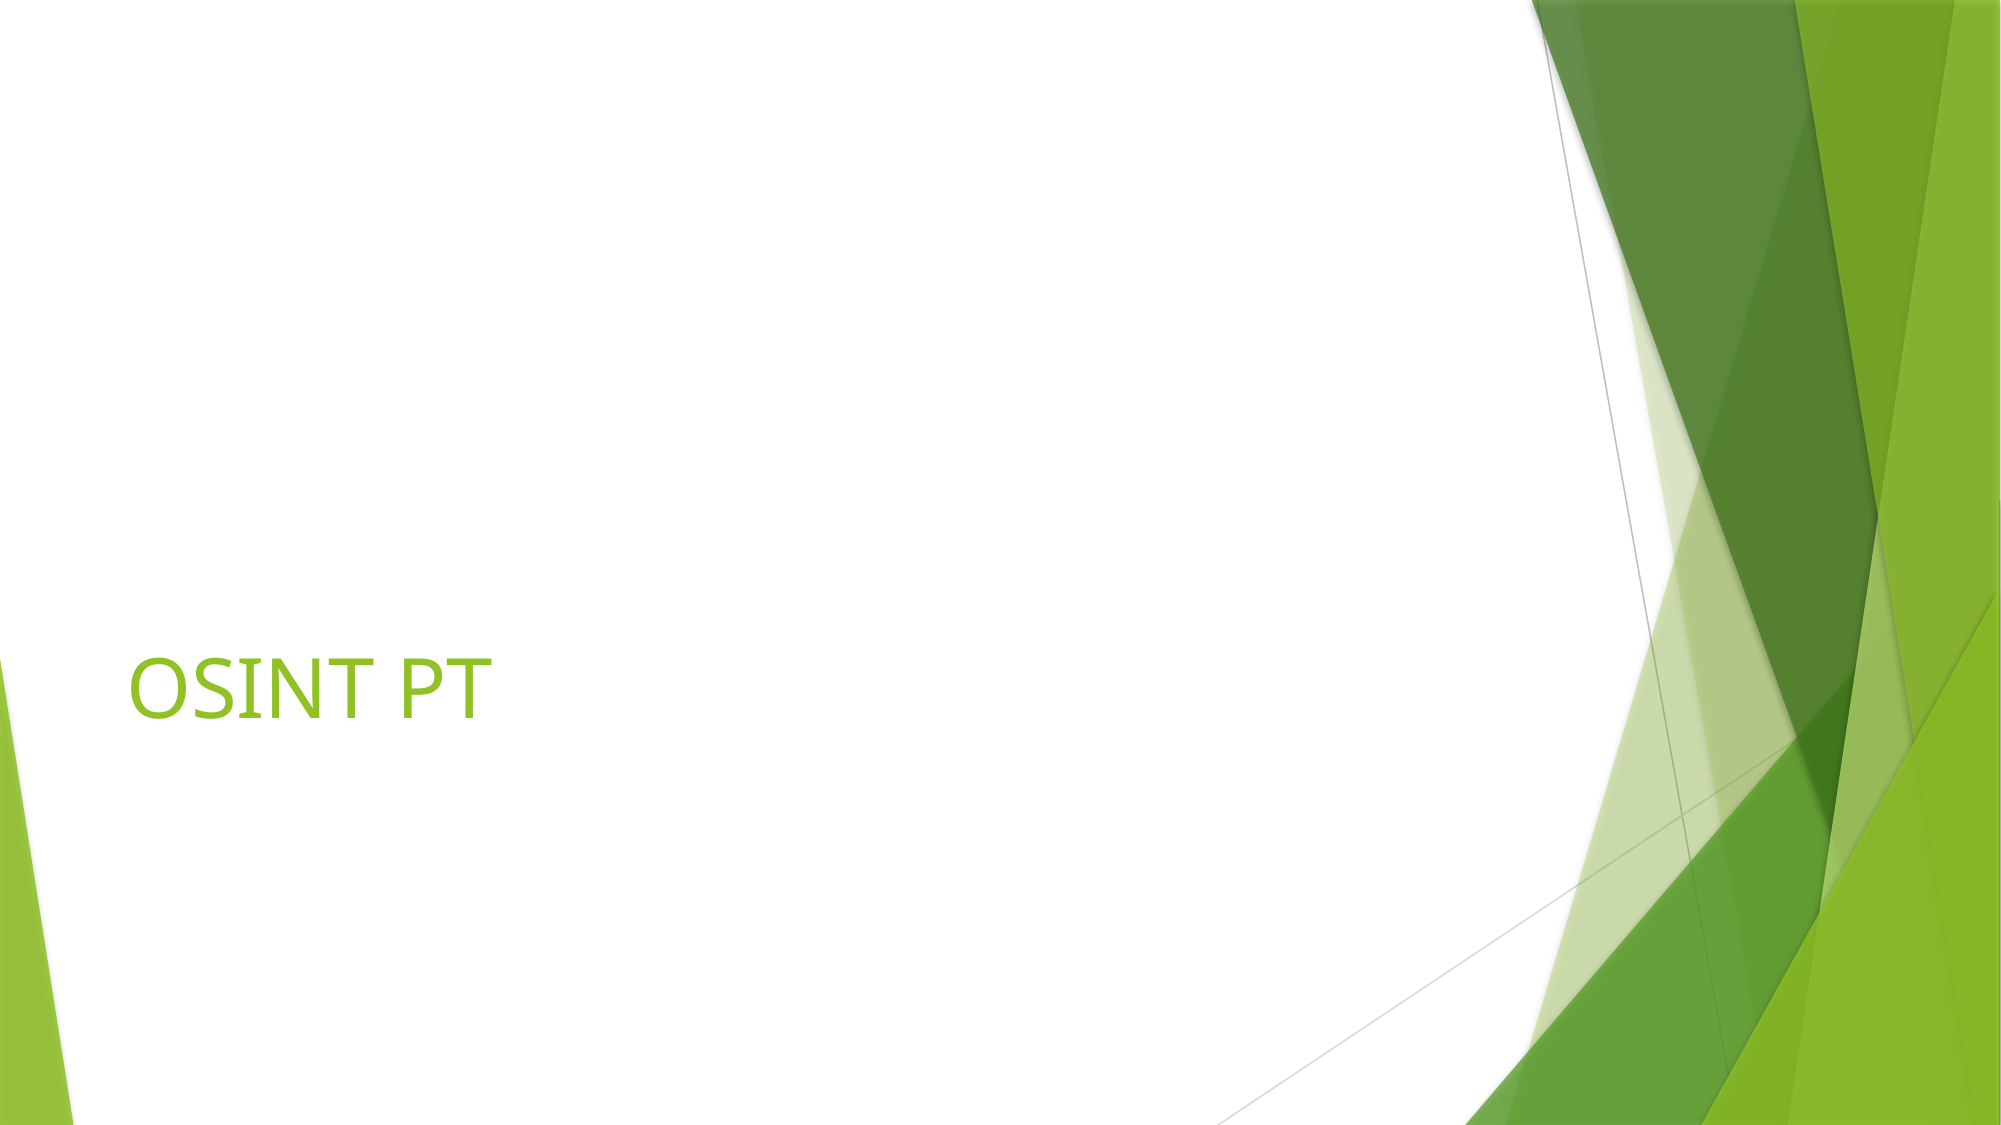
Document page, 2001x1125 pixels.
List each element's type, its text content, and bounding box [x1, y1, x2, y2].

title OSINT PT [111, 443, 1522, 743]
